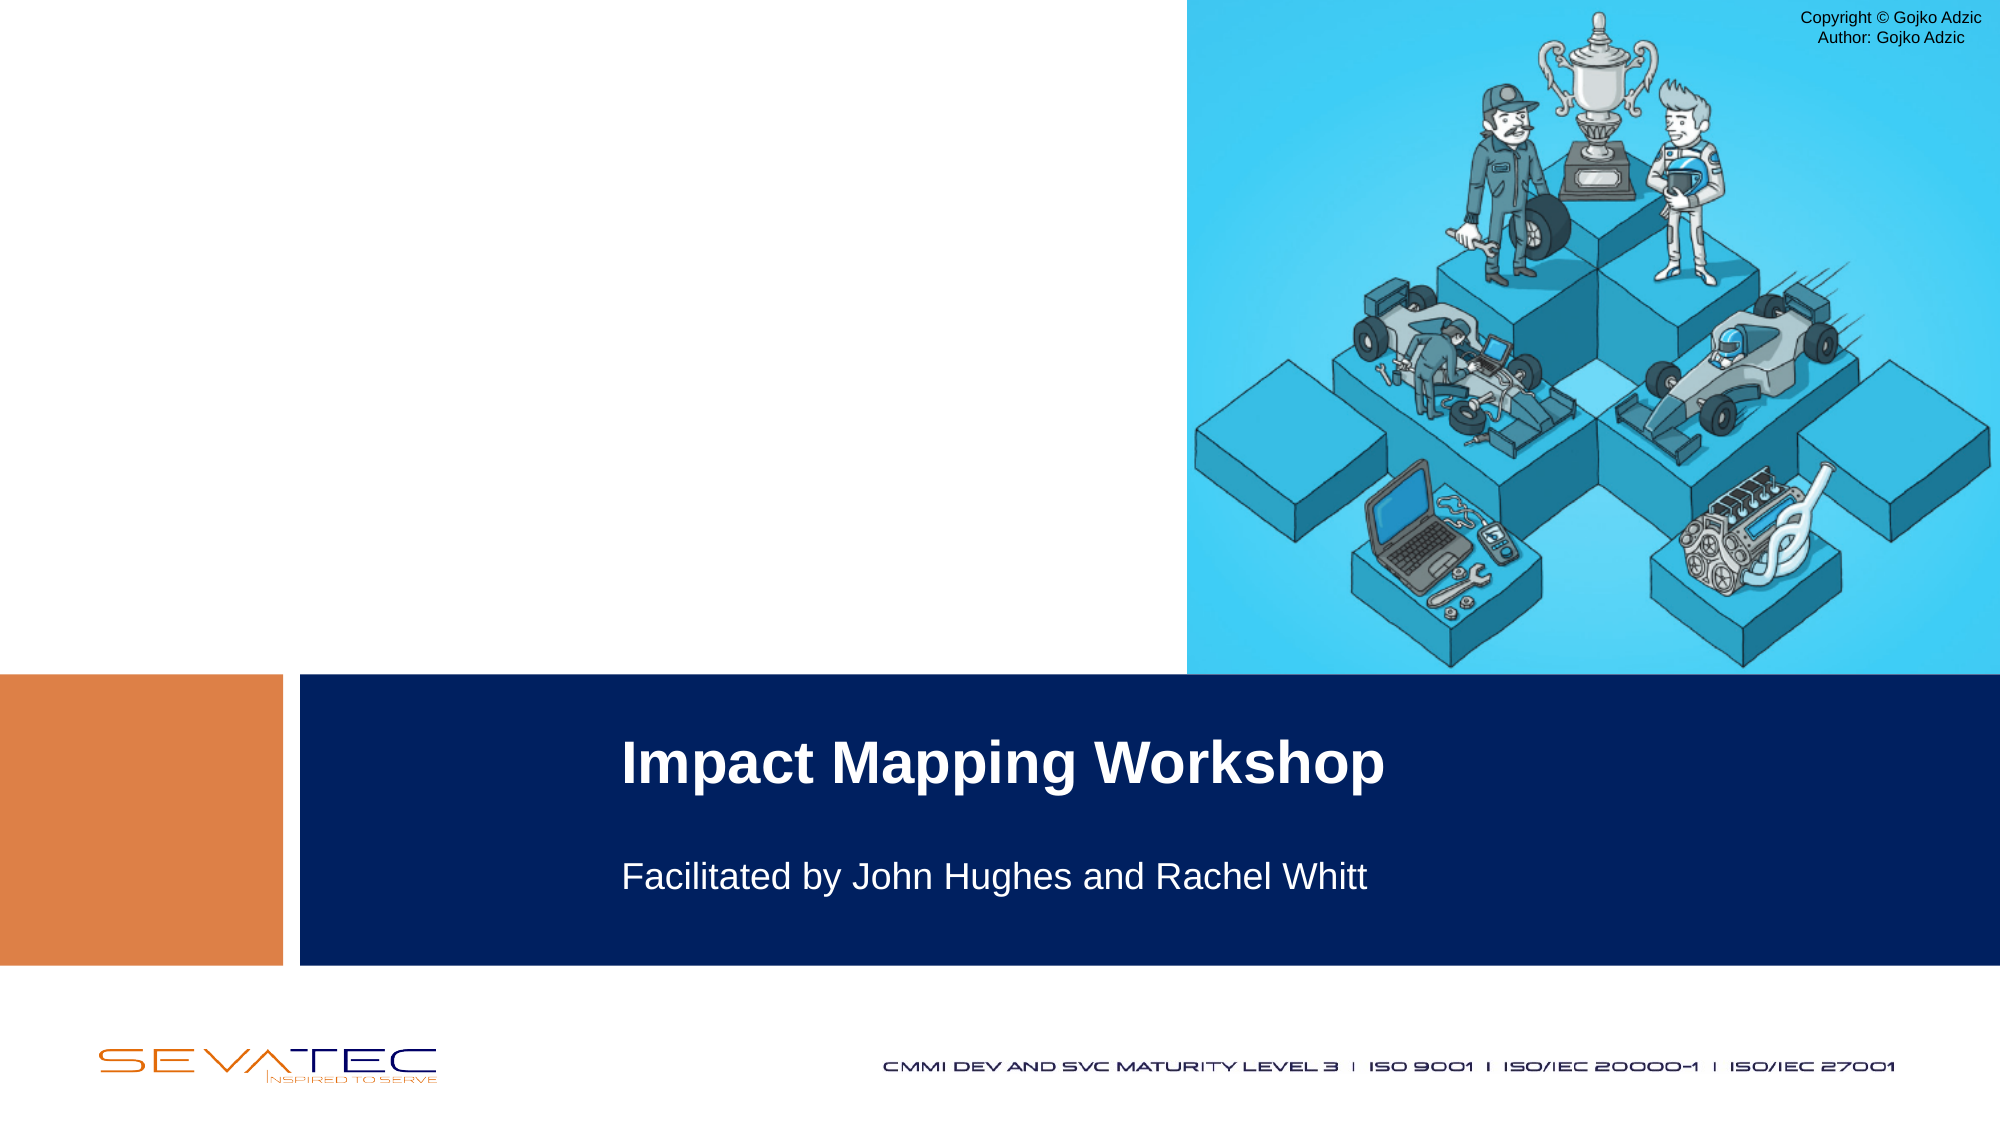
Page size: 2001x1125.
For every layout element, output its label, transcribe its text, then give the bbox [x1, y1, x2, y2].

picture [99, 1049, 437, 1083]
subtitle Facilitated by John Hughes and Rachel Whitt [606, 844, 1563, 905]
picture [882, 1060, 1896, 1074]
picture [1186, 0, 2000, 674]
title Impact Mapping Workshop [606, 694, 1563, 825]
